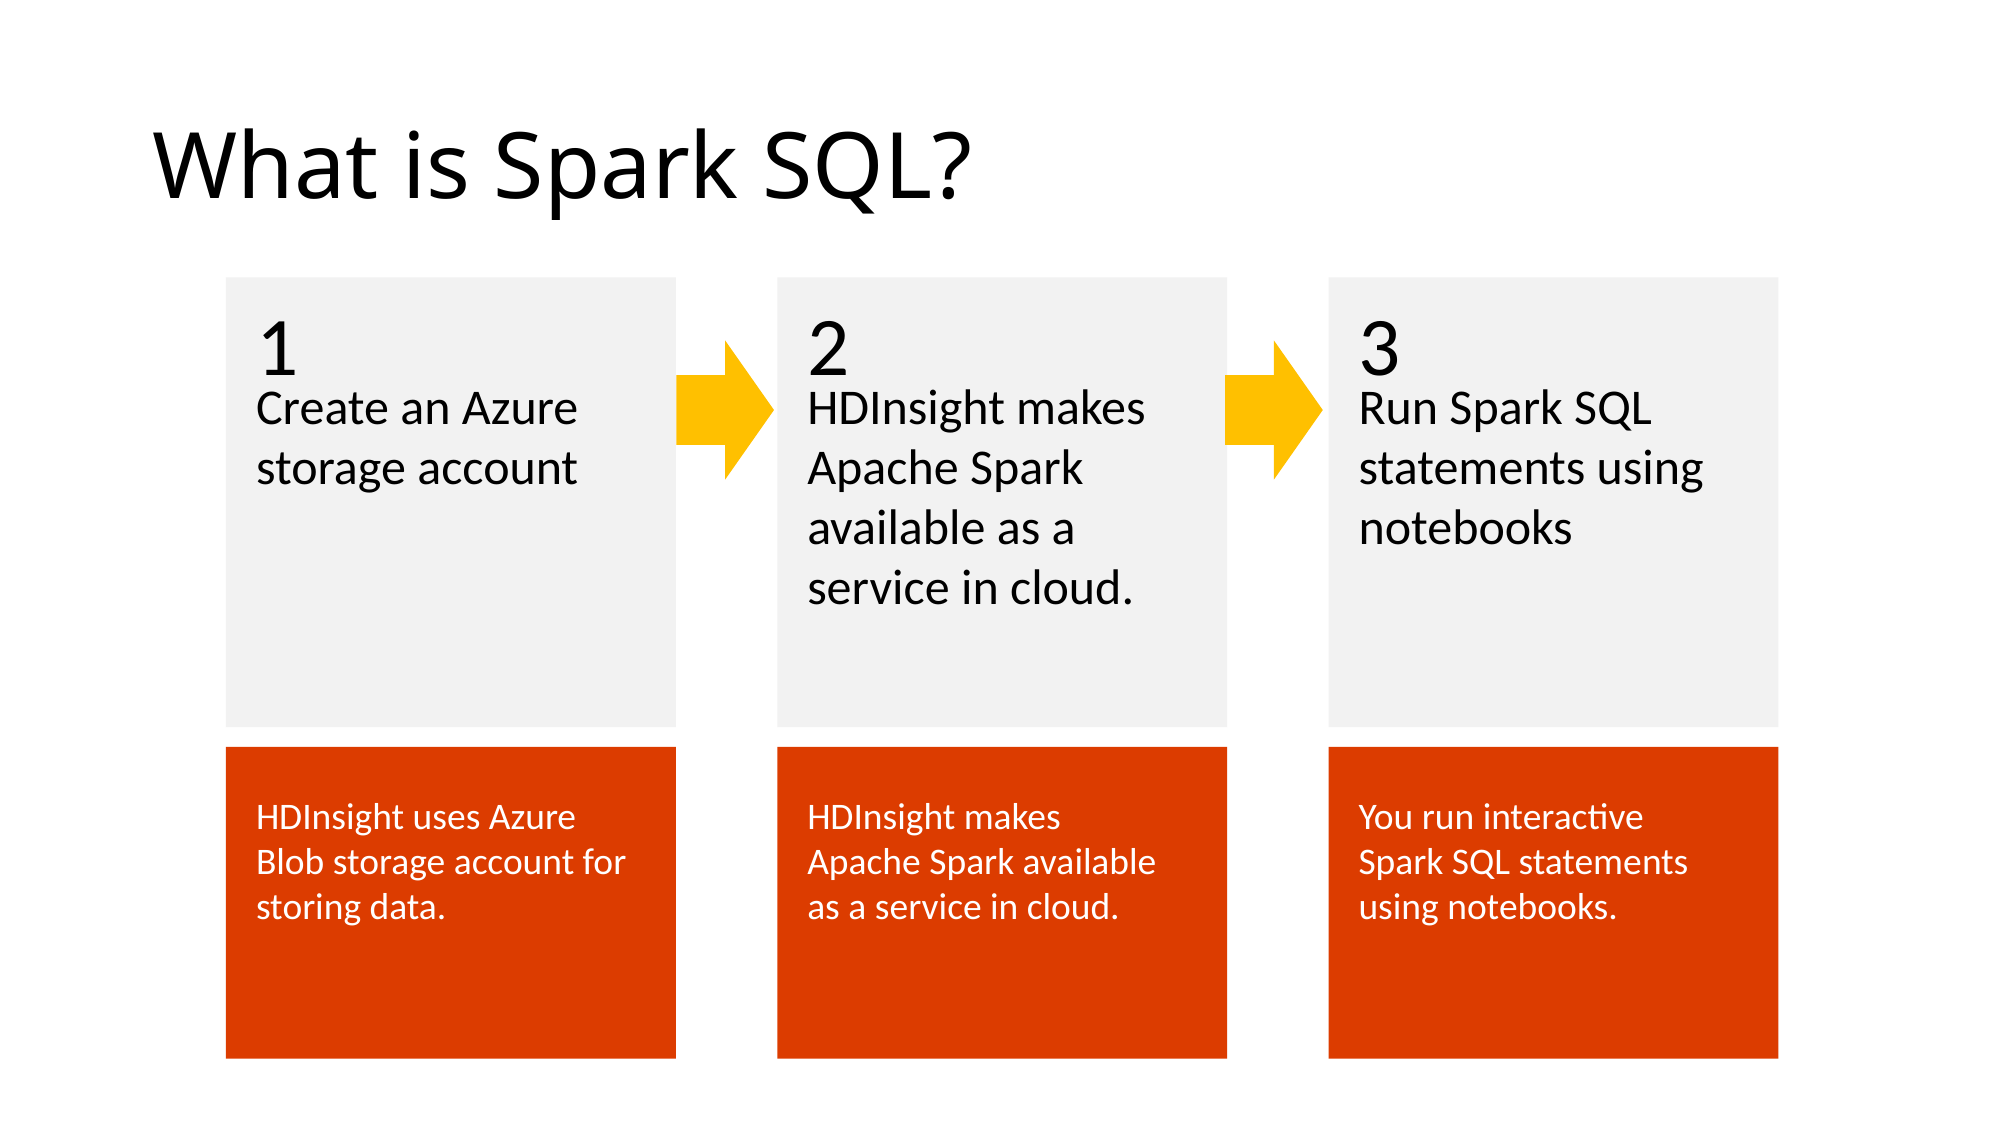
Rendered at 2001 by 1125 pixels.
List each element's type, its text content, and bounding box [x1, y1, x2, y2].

title What is Spark SQL? [137, 59, 1863, 278]
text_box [1328, 277, 1779, 1059]
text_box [777, 277, 1323, 1059]
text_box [225, 277, 774, 1059]
